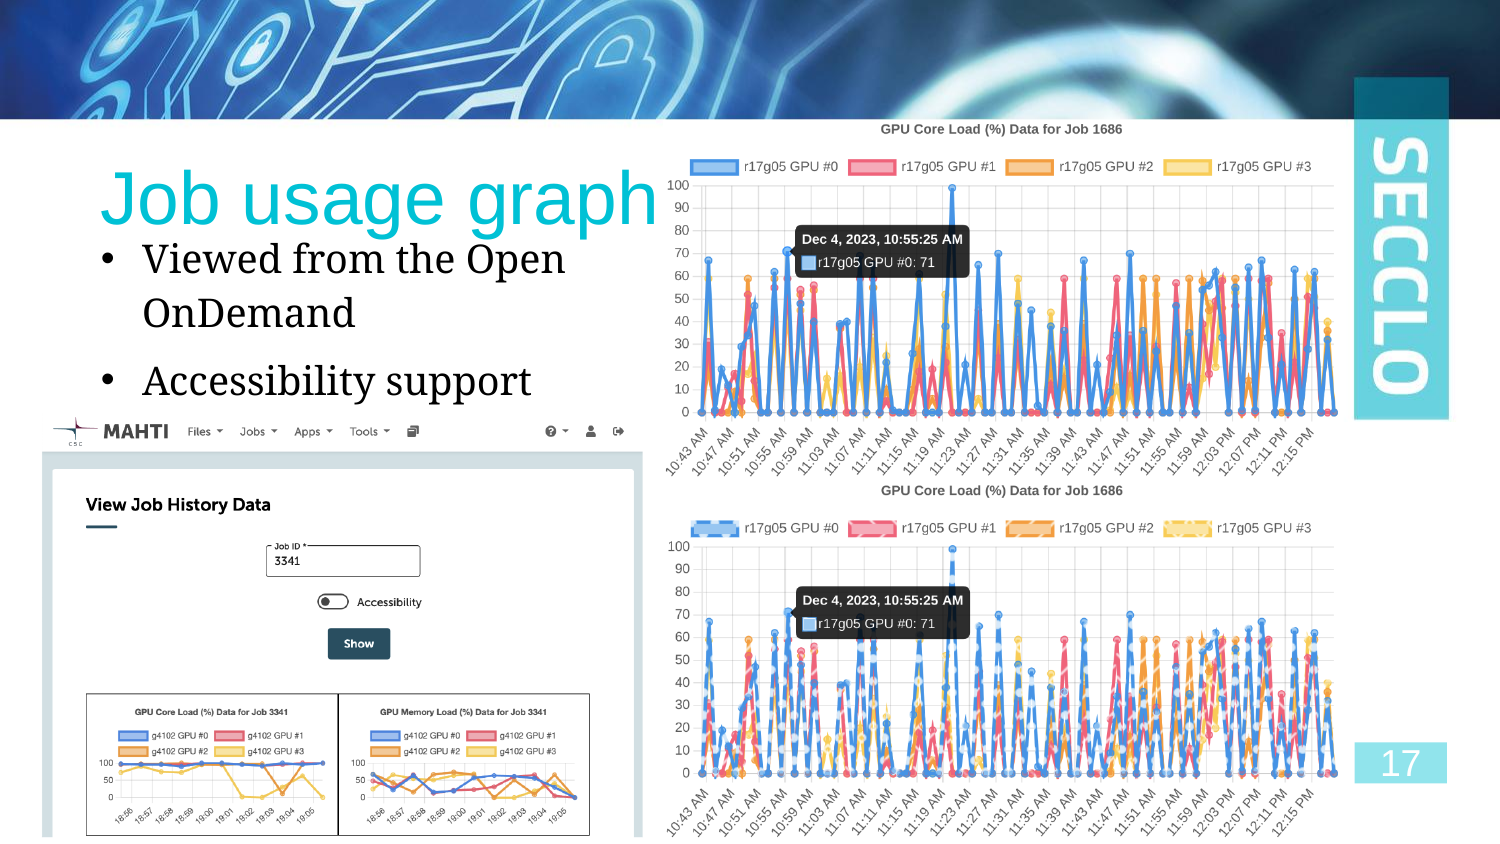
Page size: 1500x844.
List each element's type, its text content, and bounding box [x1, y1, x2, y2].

picture [0, 0, 1500, 840]
title Job usage graph [100, 163, 657, 229]
list Viewed from the Open OnDemand Accessibility support [85, 219, 643, 384]
